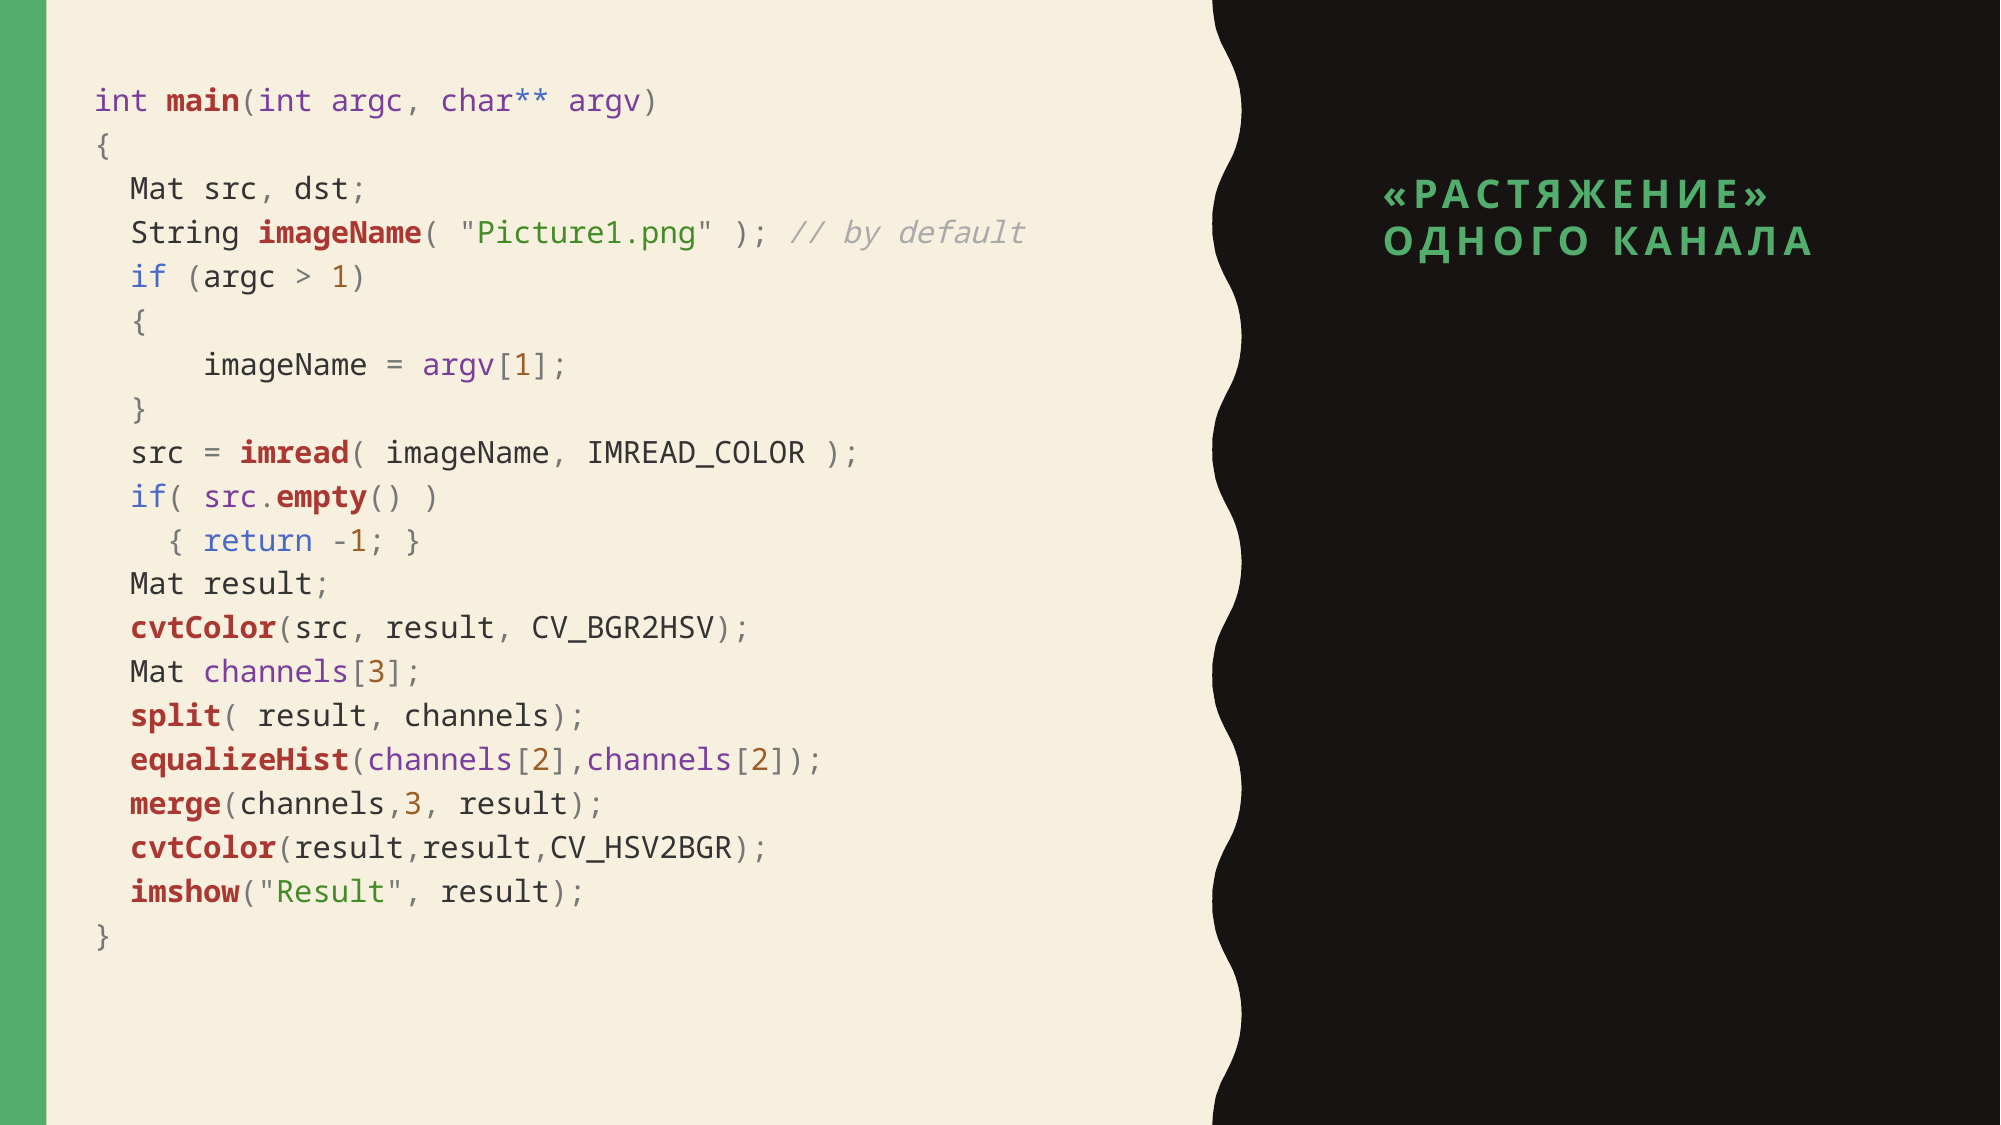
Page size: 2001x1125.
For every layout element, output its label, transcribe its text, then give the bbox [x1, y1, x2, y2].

title «Растяжение» одного канала [1367, 75, 1875, 272]
list int main(int argc, char** argv) { Mat src, dst; String imageName( "Picture1.png" ); // by default if (argc > 1) { imageName = argv[1]; } src = imread( imageName, IMREAD_COLOR ); if( src.empty() ) { return -1; } Mat result; cvtColor(src, result, CV_BGR2HSV); Mat channels[3]; split( result, channels); equalizeHist(channels[2],channels[2]); merge(channels,3, result); cvtColor(result,result,CV_HSV2BGR); imshow("Result", result); } [78, 66, 1136, 969]
